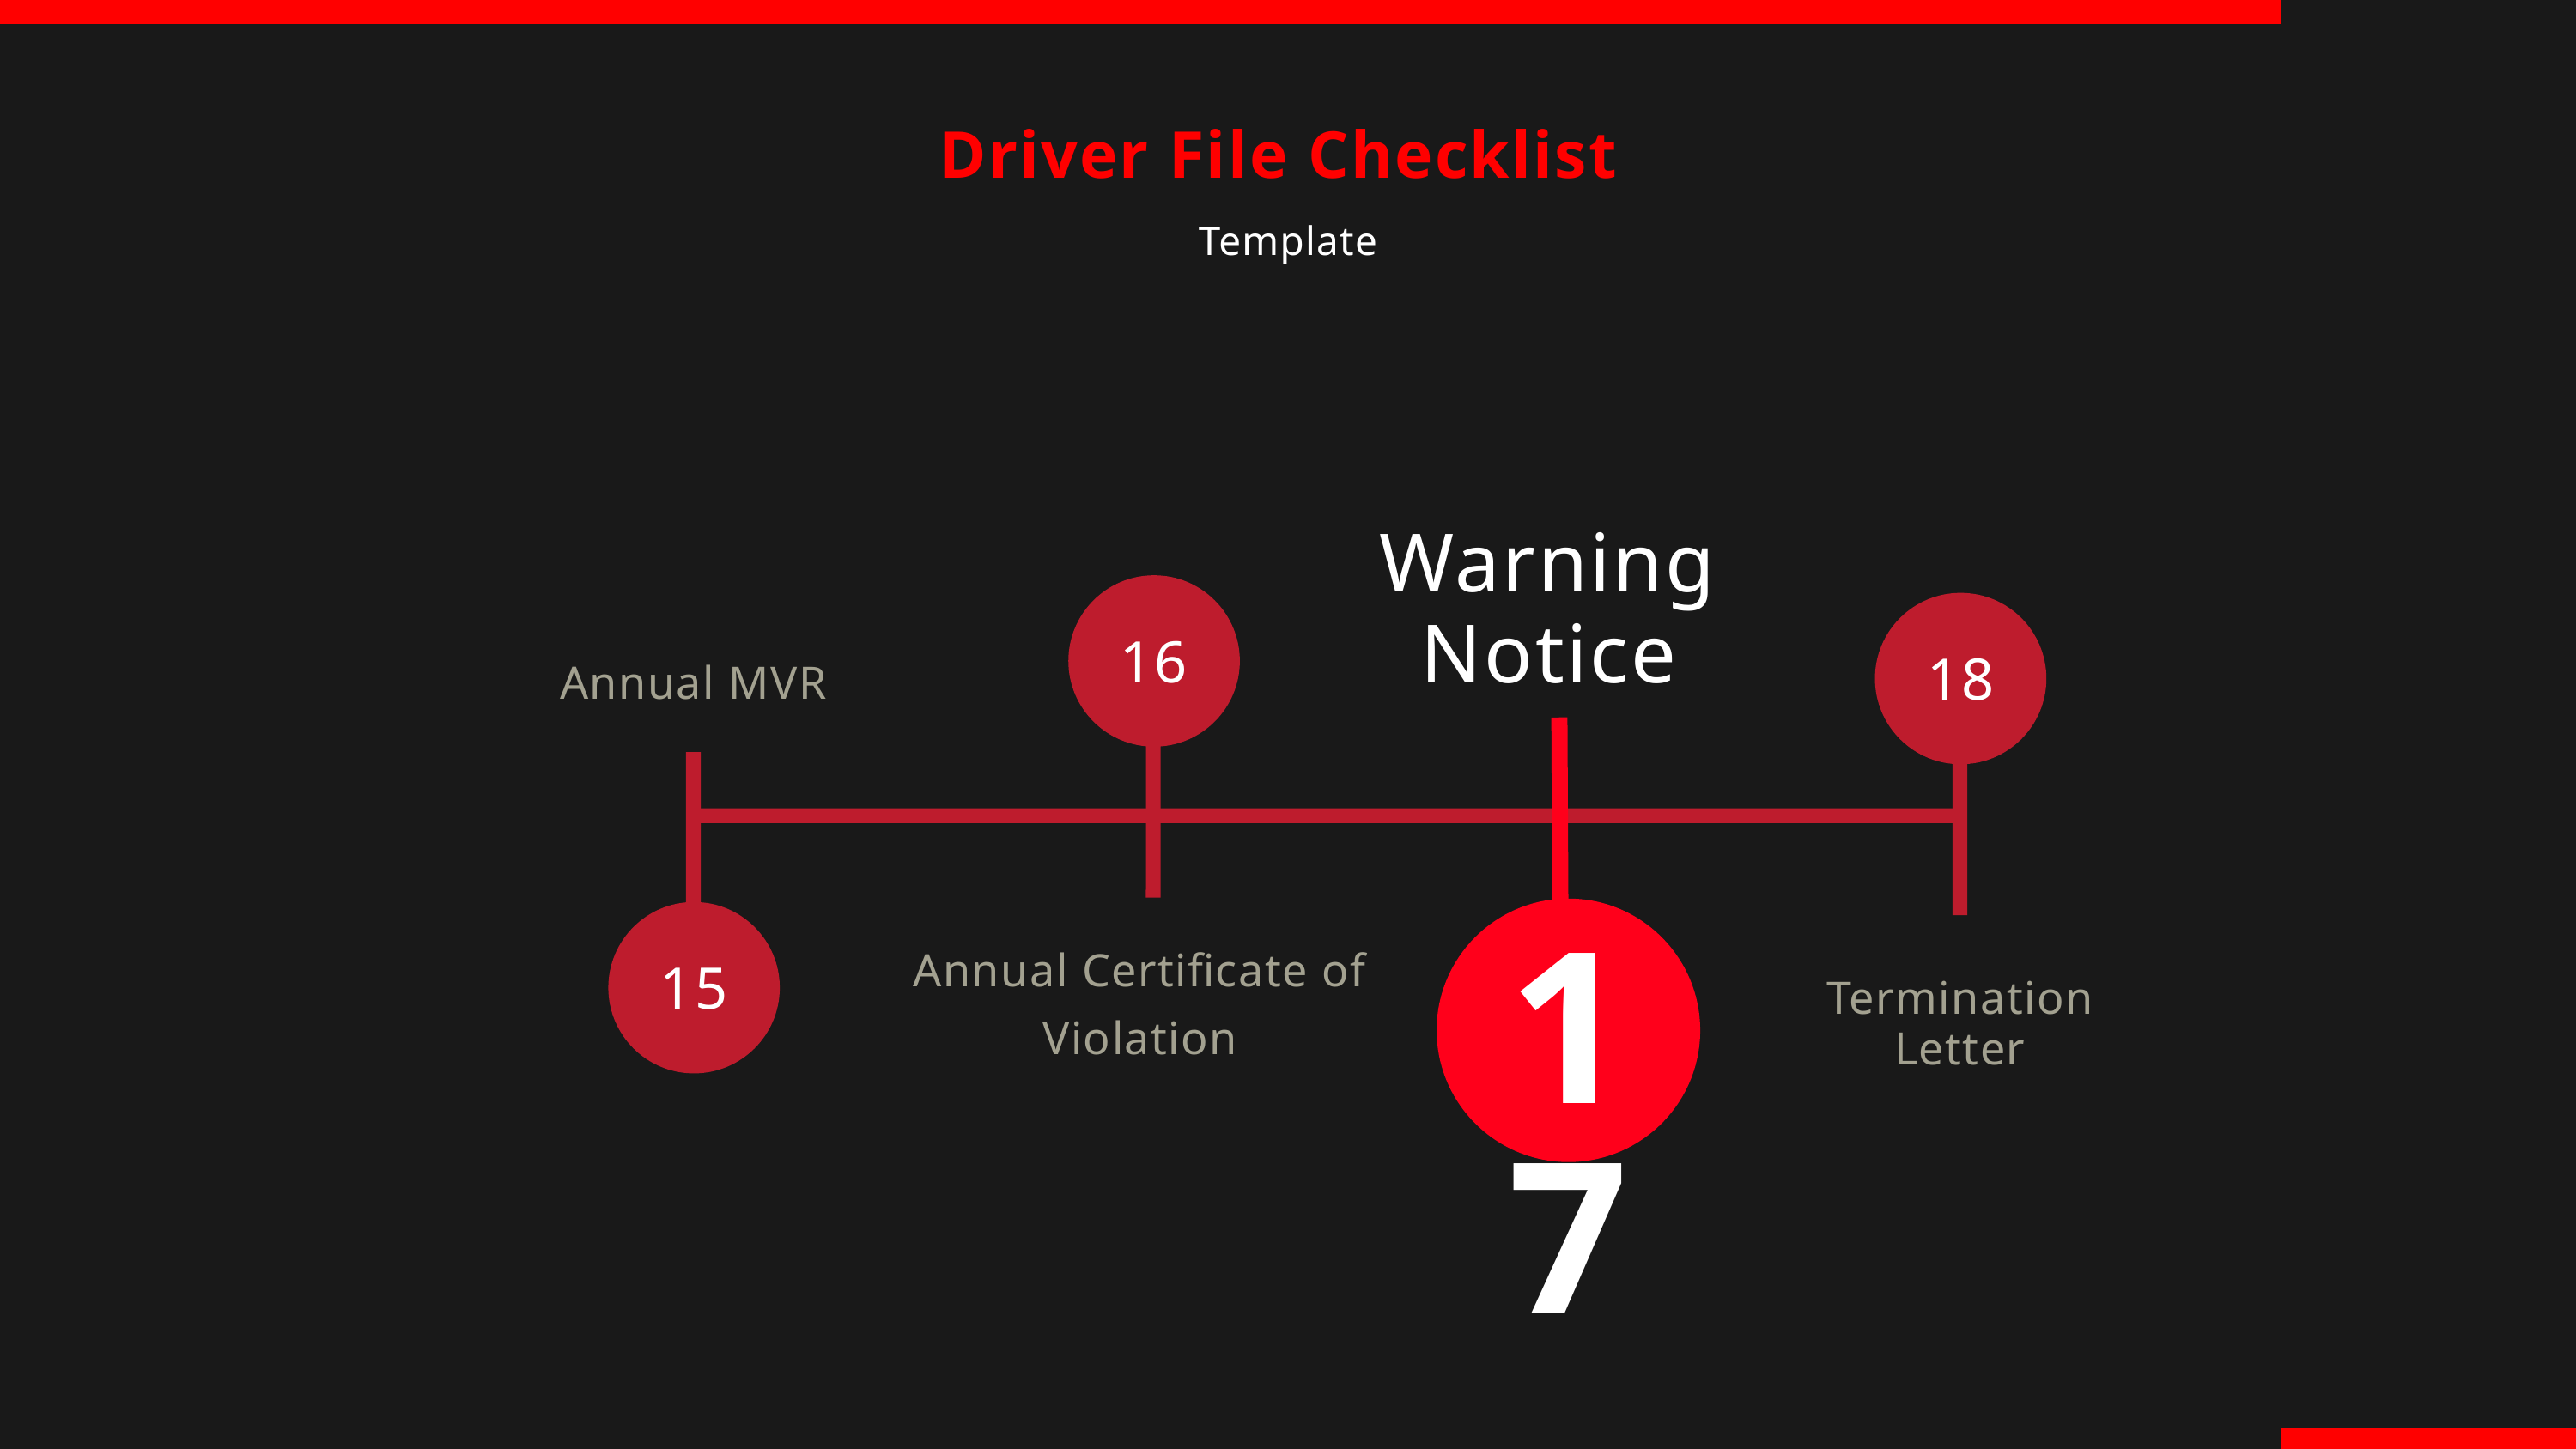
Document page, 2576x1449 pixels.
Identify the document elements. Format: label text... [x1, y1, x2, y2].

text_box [1067, 574, 1241, 748]
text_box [608, 901, 781, 1074]
text_box Warning Notice [1288, 516, 1810, 699]
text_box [0, 0, 2281, 25]
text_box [2280, 1427, 2576, 1449]
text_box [1874, 592, 2047, 765]
text_box Termination Letter [1795, 973, 2124, 1074]
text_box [425, 111, 2151, 257]
text_box Annual MVR [555, 640, 832, 708]
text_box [1436, 898, 1701, 1162]
text_box 17 [1500, 1170, 1637, 1356]
text_box Annual Certificate of Violation [912, 929, 1369, 1064]
